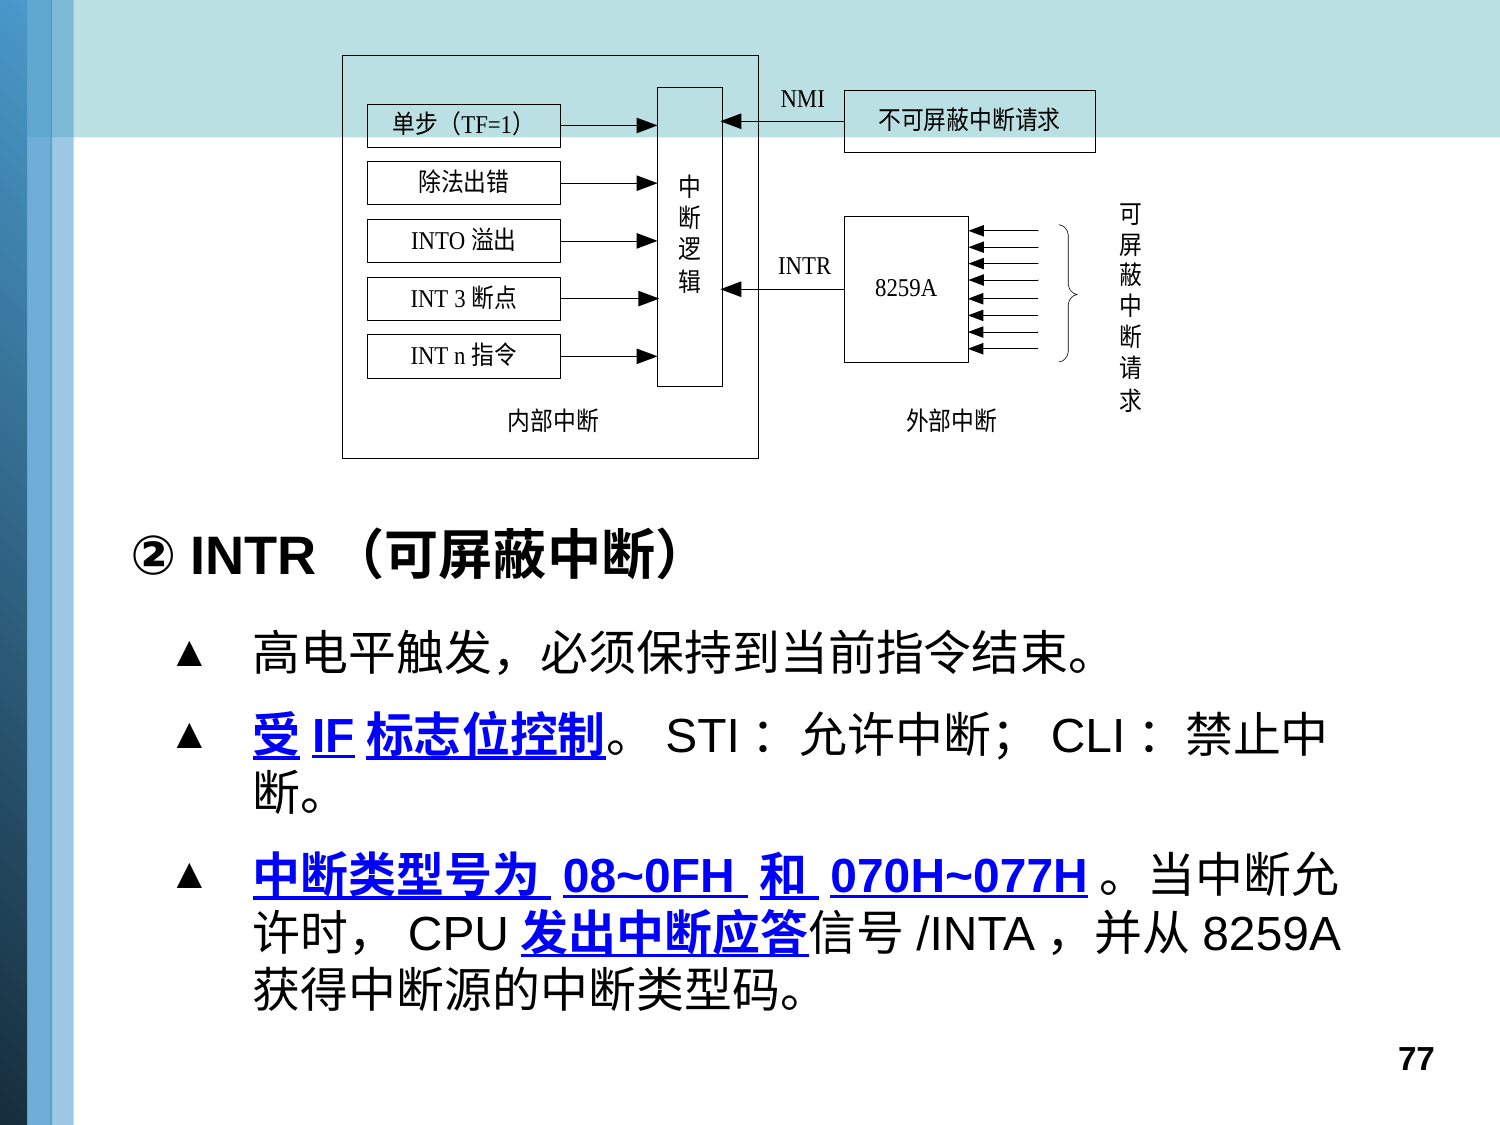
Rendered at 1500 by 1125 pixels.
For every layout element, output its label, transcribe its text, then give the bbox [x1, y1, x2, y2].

text_box [1074, 1012, 1450, 1103]
list ② INTR（可屏蔽中断） 高电平触发，必须保持到当前指令结束。 受IF标志位控制。STI：允许中断；CLI：禁止中断。 中断类型号为 08~0FH 和 070H~077H。当中断允许时，CPU发出中断应答信号/INTA，并从8259A获得中断源的中断类型码。 [87, 512, 1401, 963]
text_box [338, 51, 1260, 463]
